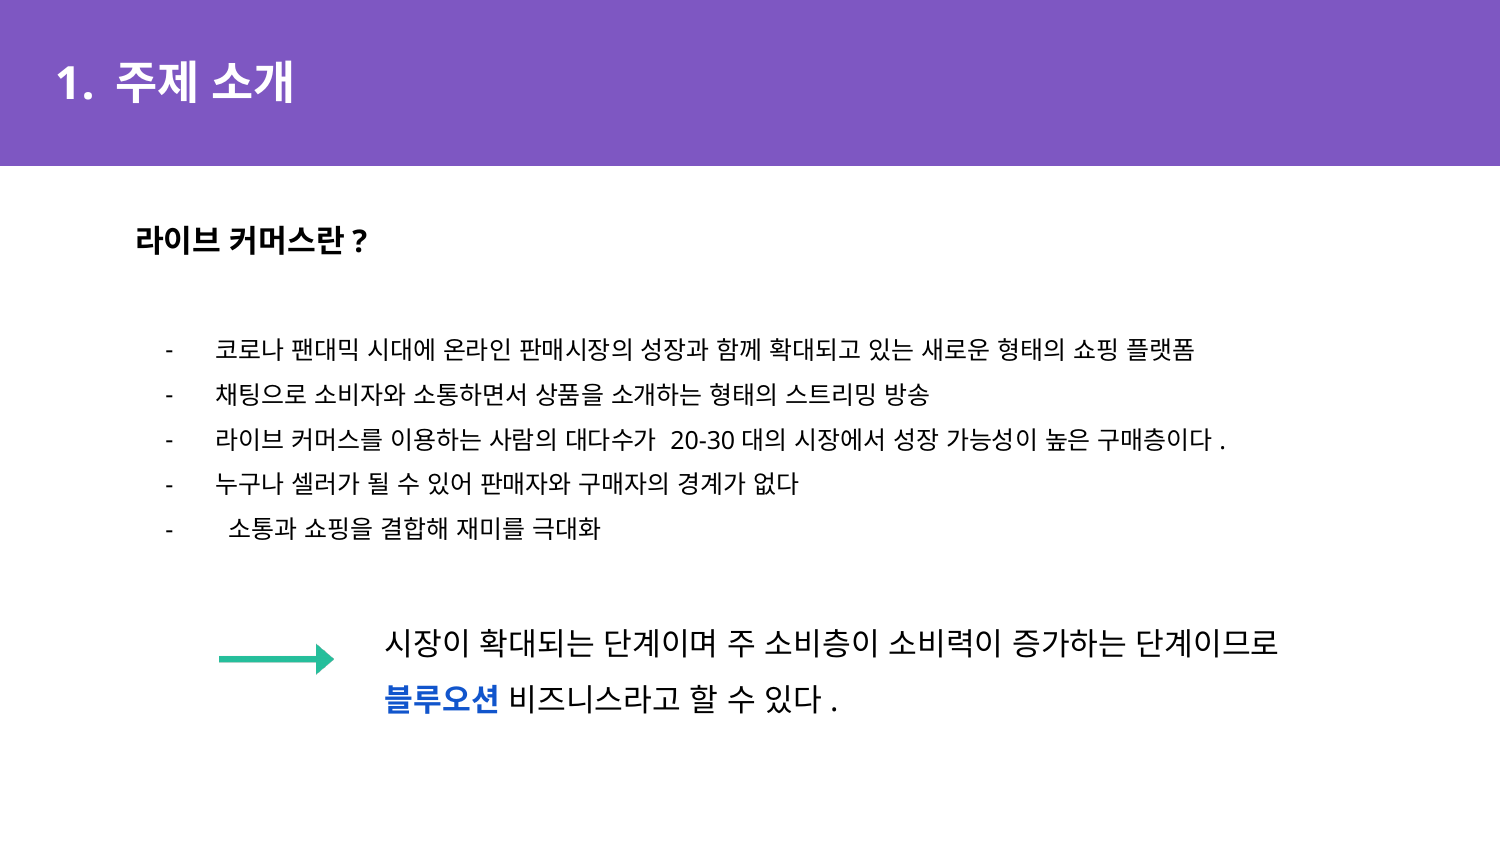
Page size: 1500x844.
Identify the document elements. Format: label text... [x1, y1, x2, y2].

text_box 라이브 커머스란? [119, 206, 427, 275]
text_box 코로나 팬대믹 시대에 온라인 판매시장의 성장과 함께 확대되고 있는 새로운 형태의 쇼핑 플랫폼 채팅으로 소비자와 소통하면서 상품을 소개하는 형태의 스트리밍 방송 라이브 커머스를 이용하는 사람의 대다수가 20-30대의 시장에서 성장 가능성이 높은 구매층이다. 누구나 셀러가 될 수 있어 판매자와 구매자의 경계가 없다 소통과 쇼핑을 결합해 재미를 극대화 [50, 274, 1423, 604]
text_box 시장이 확대되는 단계이며 주 소비층이 소비력이 증가하는 단계이므로 블루오션 비즈니스라고 할 수 있다. [369, 590, 1408, 733]
text_box [0, 0, 1500, 166]
title 주제 소개 [25, 38, 1423, 141]
picture [218, 610, 334, 708]
